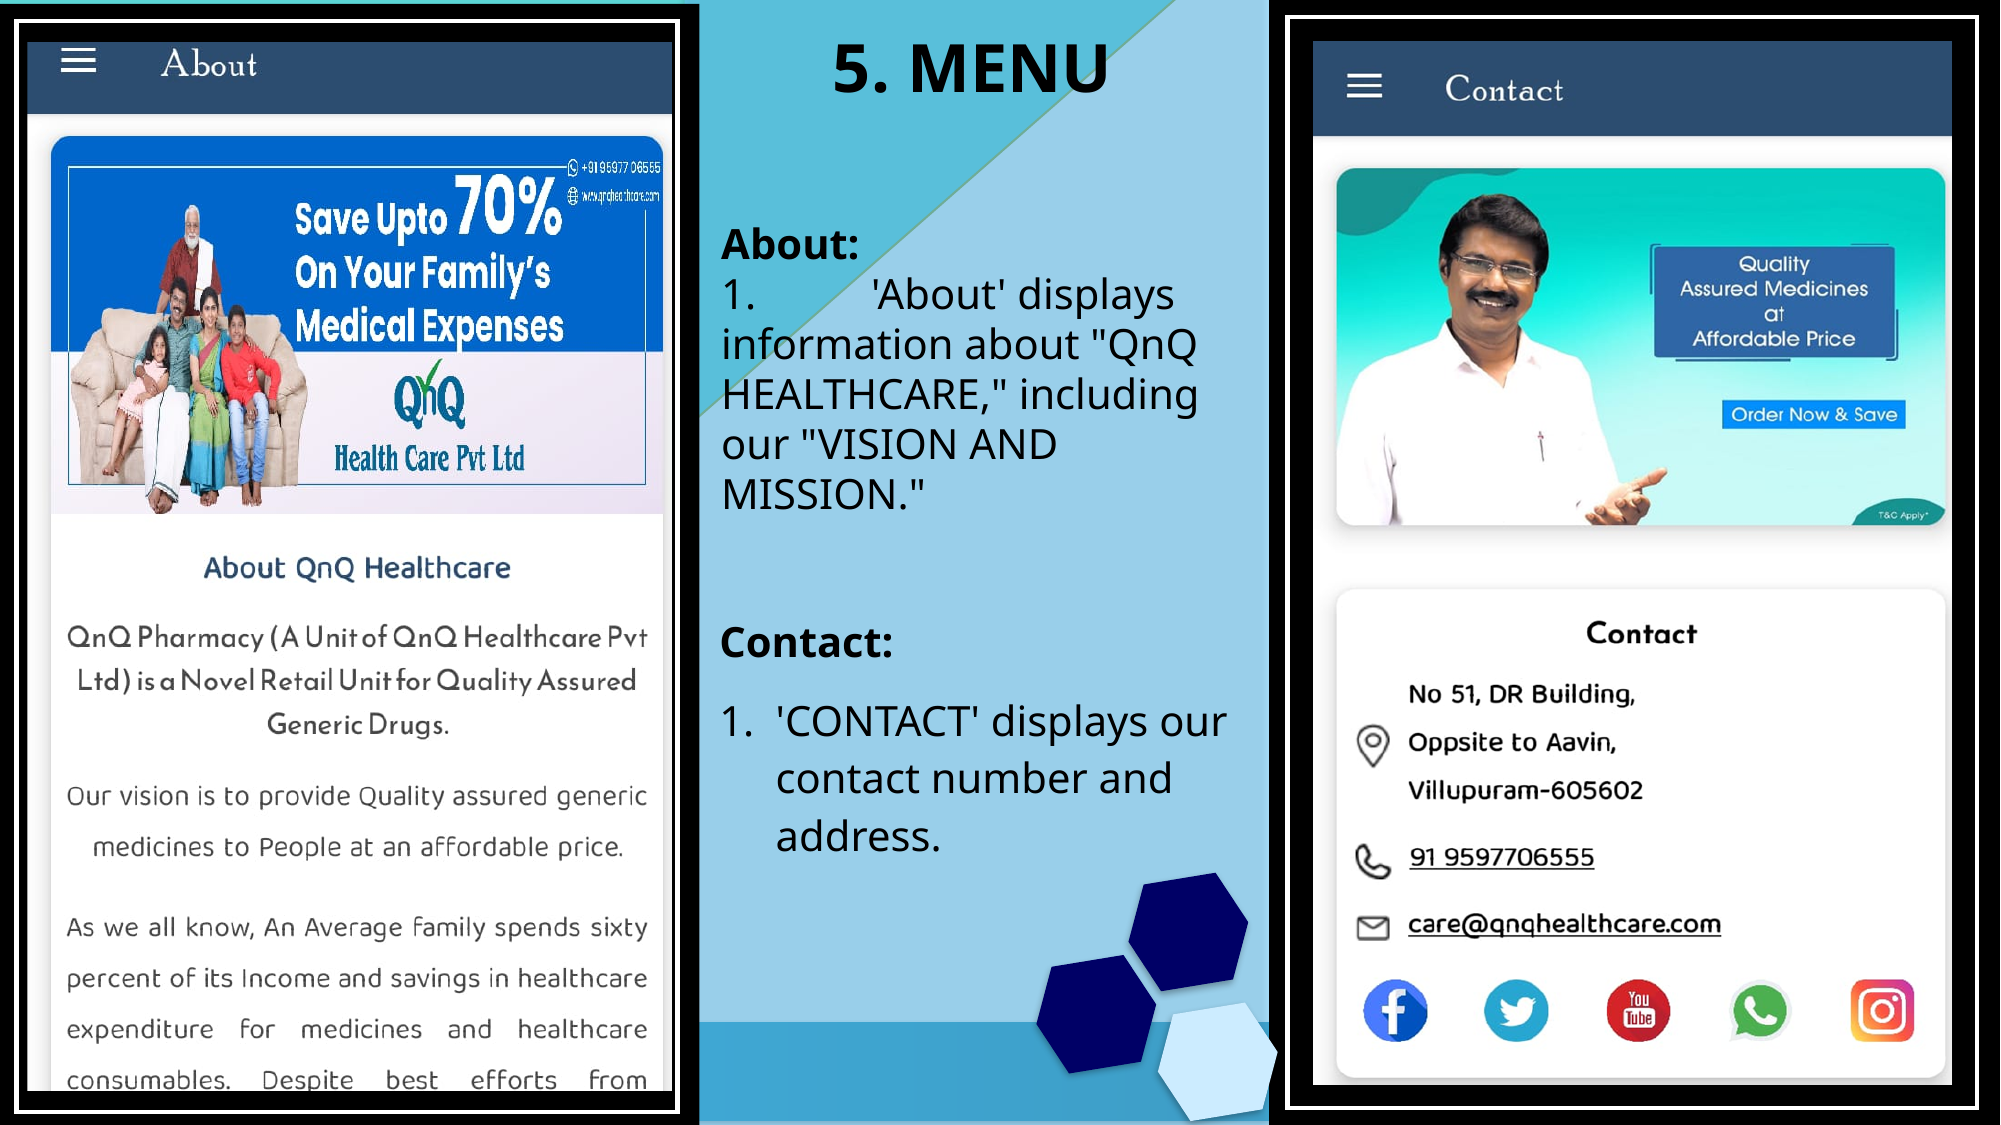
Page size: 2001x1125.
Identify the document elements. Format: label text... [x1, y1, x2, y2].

text_box [1156, 1001, 1269, 1123]
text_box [1269, 0, 2000, 1125]
picture [1309, 37, 1955, 1088]
text_box [683, 0, 1269, 1125]
text_box Contact: 'CONTACT' displays our contact number and address. [704, 601, 1257, 867]
picture [27, 41, 673, 1092]
text_box [1035, 953, 1158, 1075]
title 5. MENU [724, 4, 1221, 138]
text_box [1127, 871, 1250, 993]
text_box About: 1. 'About' displays information about "QnQ HEALTHCARE," including our "VISION AND MISSION." [706, 210, 1259, 526]
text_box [0, 3, 700, 1125]
